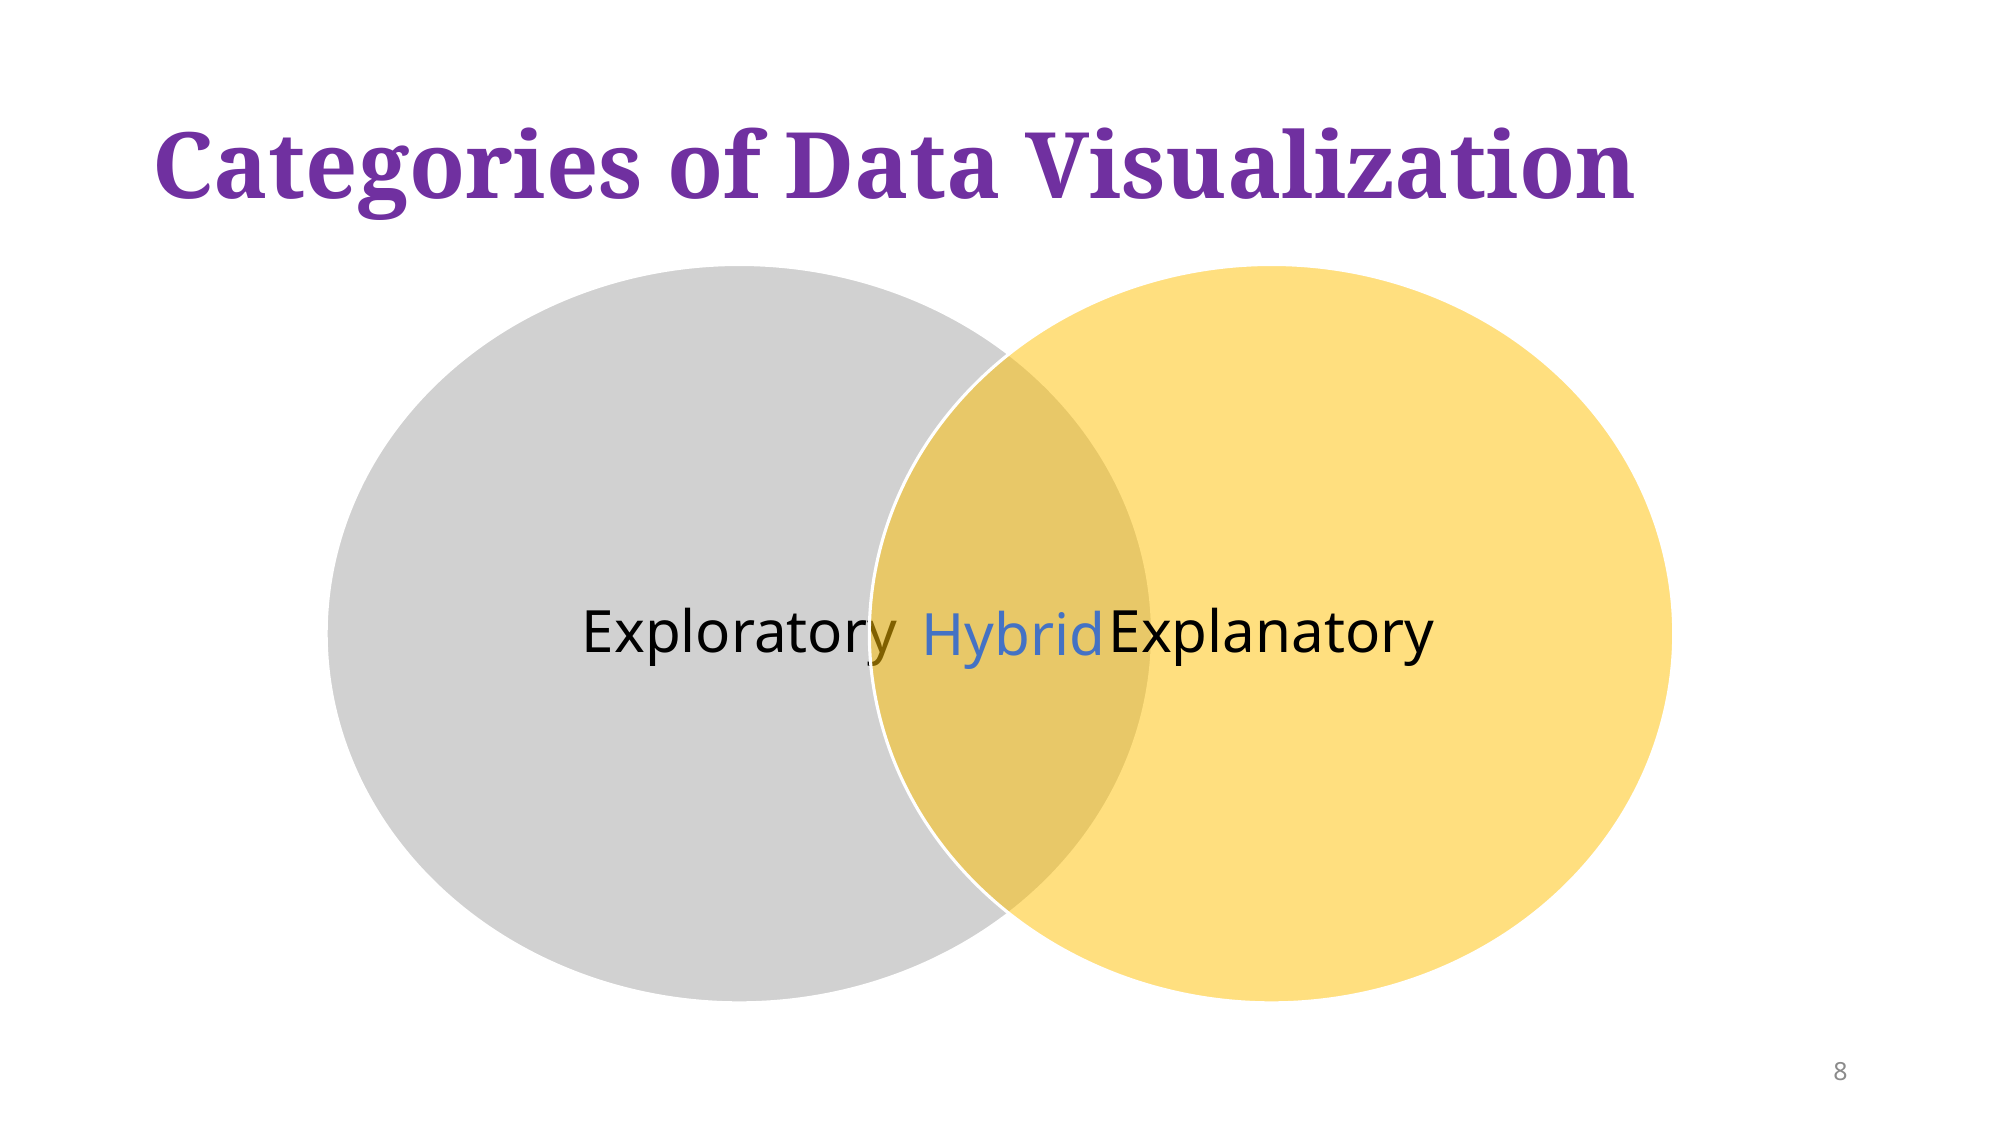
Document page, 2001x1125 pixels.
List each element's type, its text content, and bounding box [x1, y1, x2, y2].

slide_number 8 [1412, 1042, 1863, 1103]
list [324, 262, 1675, 1005]
title Categories of Data Visualization [137, 59, 1863, 278]
